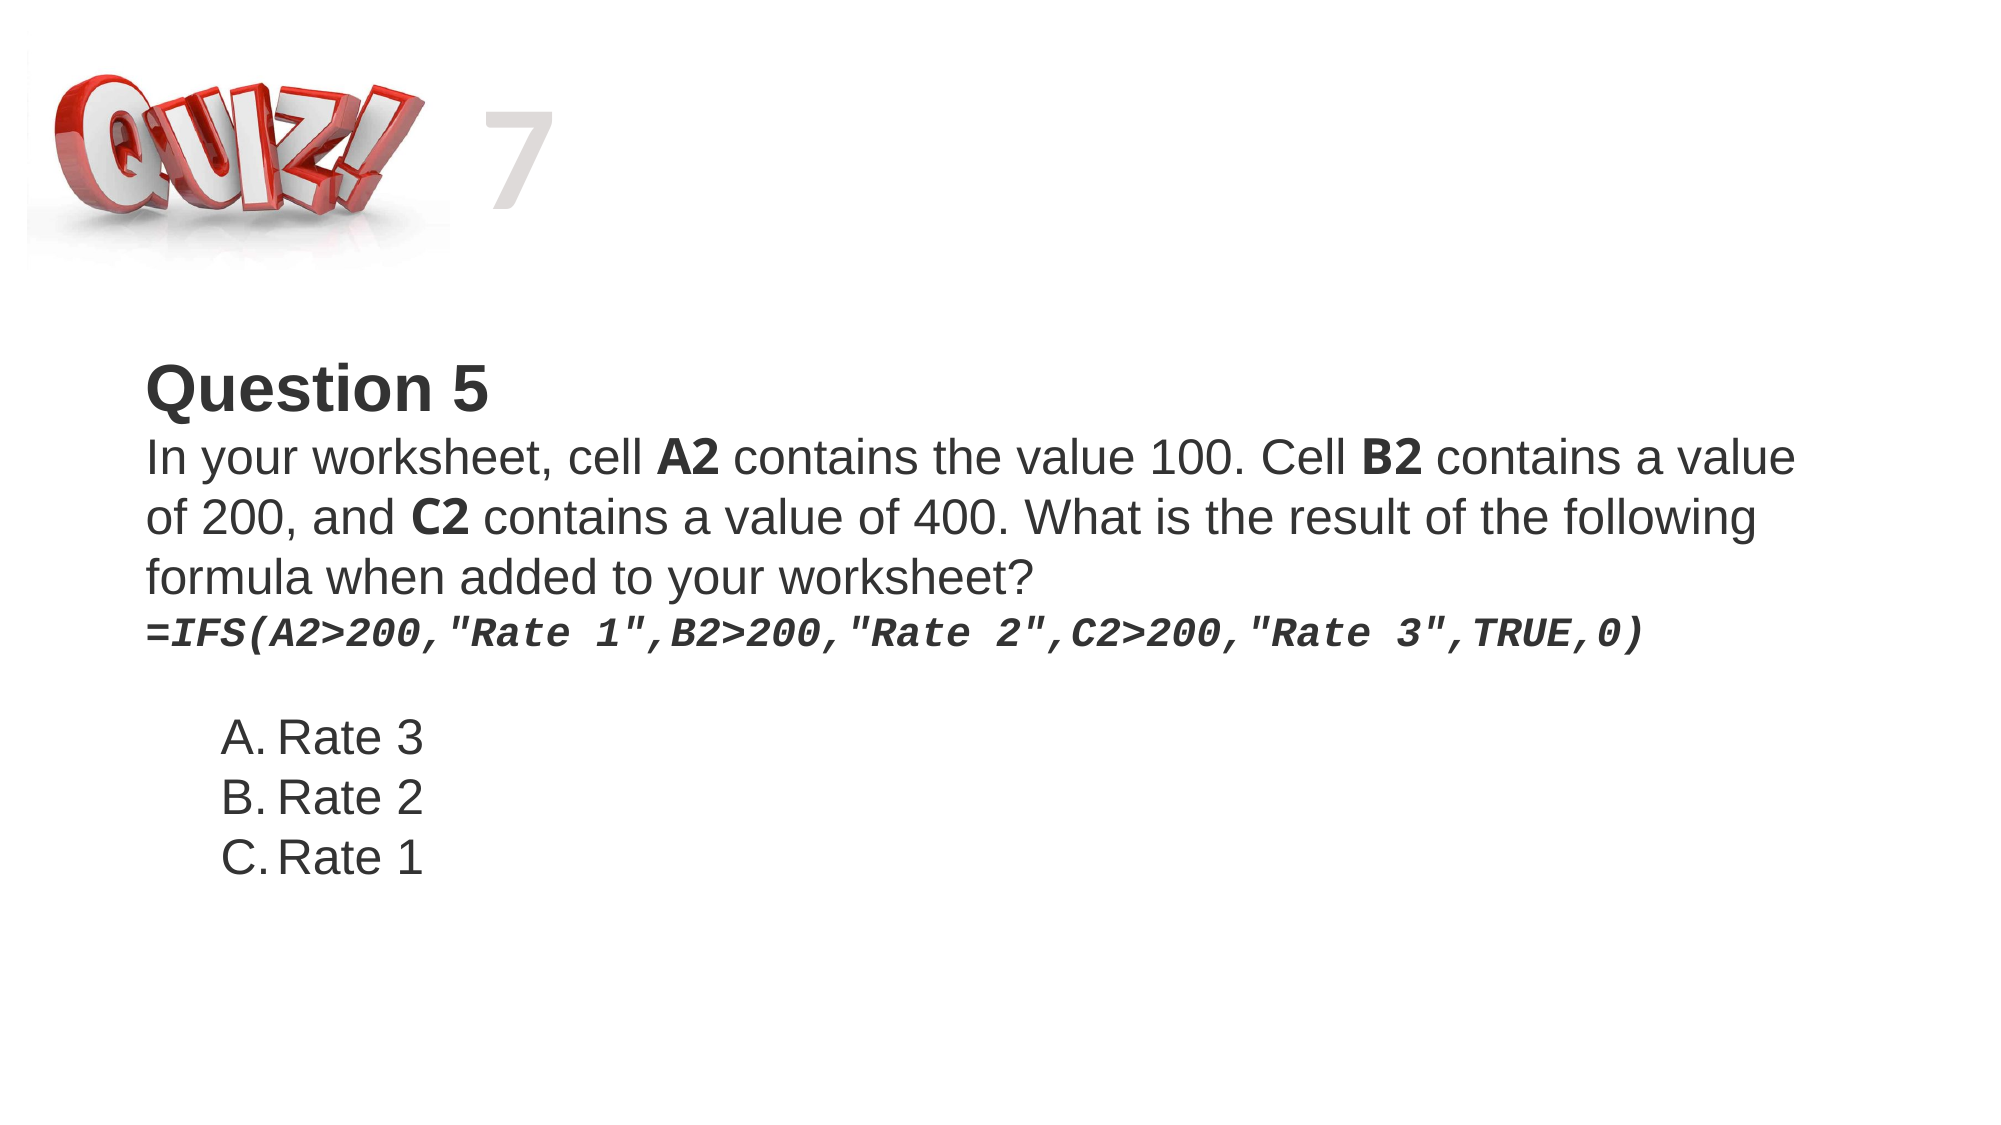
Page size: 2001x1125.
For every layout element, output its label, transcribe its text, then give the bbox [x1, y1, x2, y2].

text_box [27, 31, 572, 270]
text_box Question 5 In your worksheet, cell A2 contains the value 100. Cell B2 contains a value of 200, and C2 contains a value of 400. What is the result of the following formula when added to your worksheet? =IFS(A2>200,"Rate 1",B2>200,"Rate 2",C2>200,"Rate 3",TRUE,0) Rate 3 Rate 2 Rate 1 [130, 331, 1848, 892]
